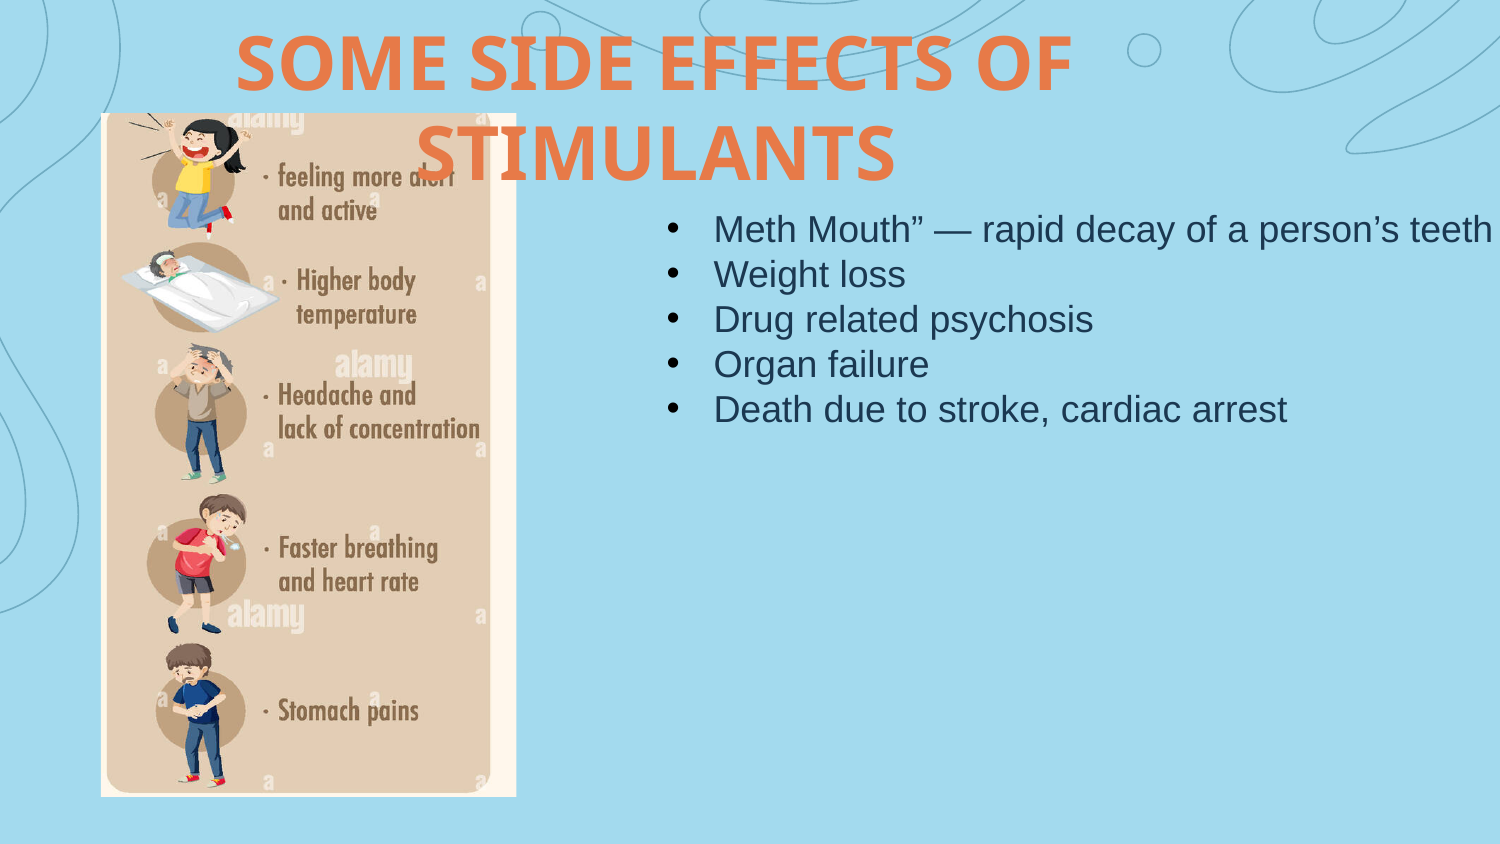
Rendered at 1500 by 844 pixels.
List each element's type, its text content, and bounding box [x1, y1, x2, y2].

title SOME SIDE EFFECTS OF STIMULANTS [23, 0, 1289, 79]
text_box Meth Mouth” — rapid decay of a person’s teeth Weight loss Drug related psychosis Organ failure Death due to stroke, cardiac arrest [651, 197, 1500, 473]
picture [100, 112, 517, 798]
